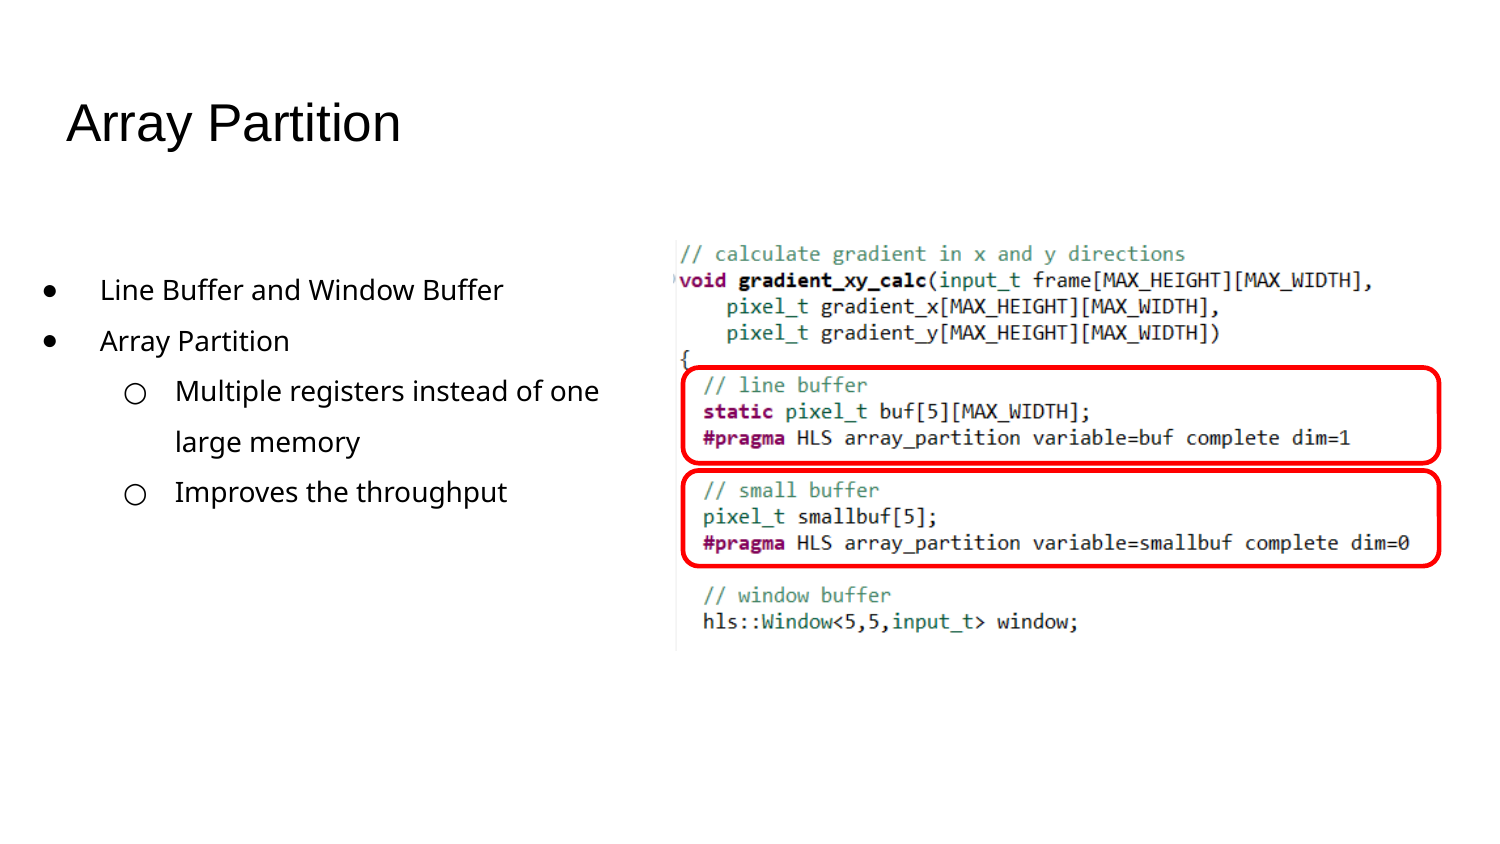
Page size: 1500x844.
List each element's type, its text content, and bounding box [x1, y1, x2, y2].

text_box Line Buffer and Window Buffer Array Partition Multiple registers instead of one large memory Improves the throughput [9, 240, 658, 524]
title Array Partition [51, 72, 1449, 167]
picture [673, 240, 1450, 651]
